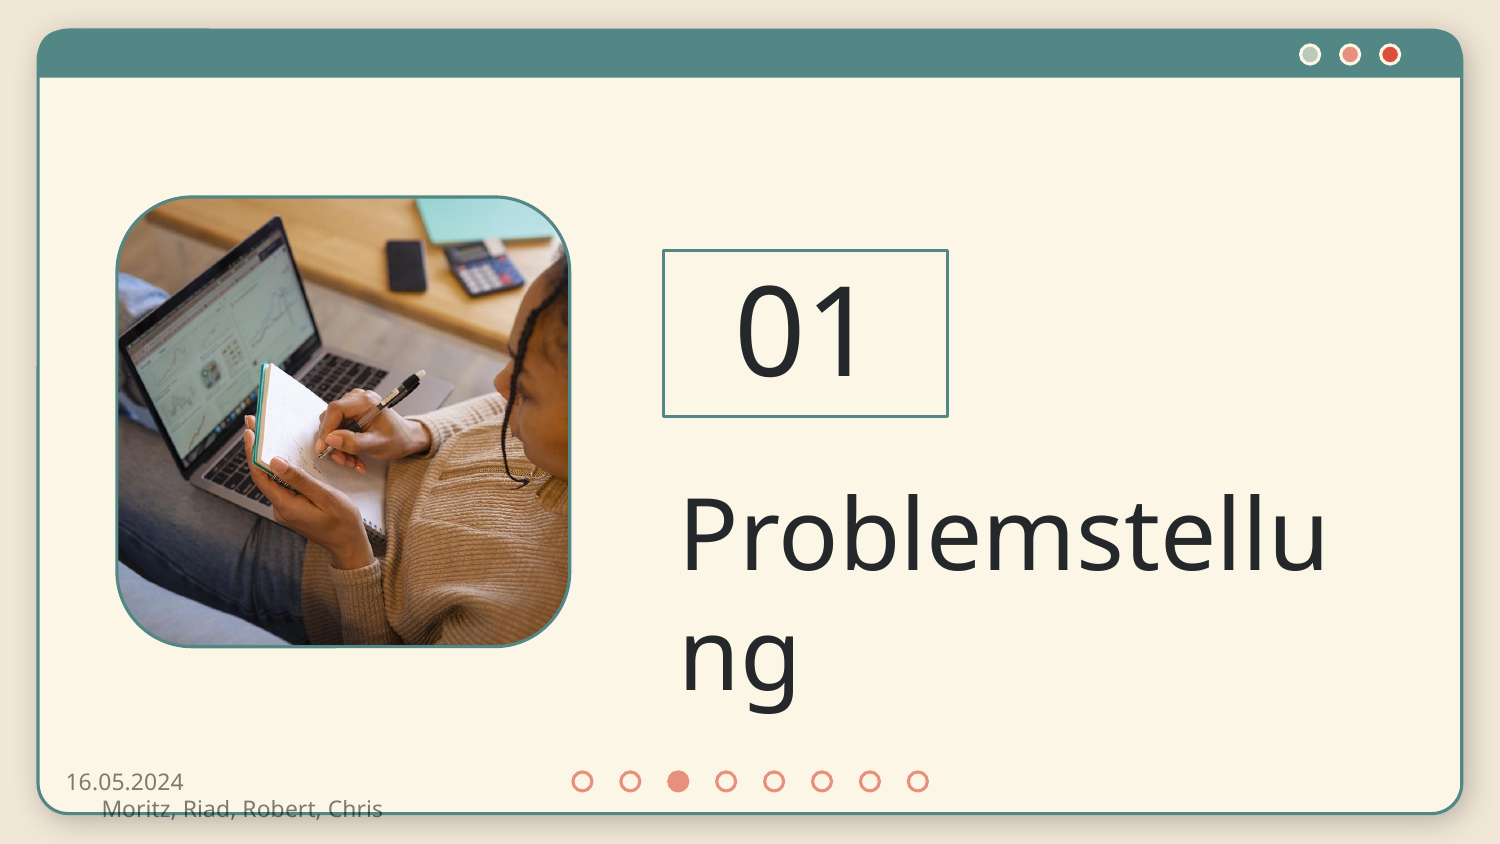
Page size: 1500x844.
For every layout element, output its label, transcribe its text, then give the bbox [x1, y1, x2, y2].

title Problemstellung [663, 455, 1383, 594]
text_box 01 [663, 250, 948, 417]
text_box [572, 771, 928, 792]
text_box 16.05.2024 Moritz, Riad, Robert, Chris [50, 759, 1453, 830]
picture [116, 196, 570, 647]
